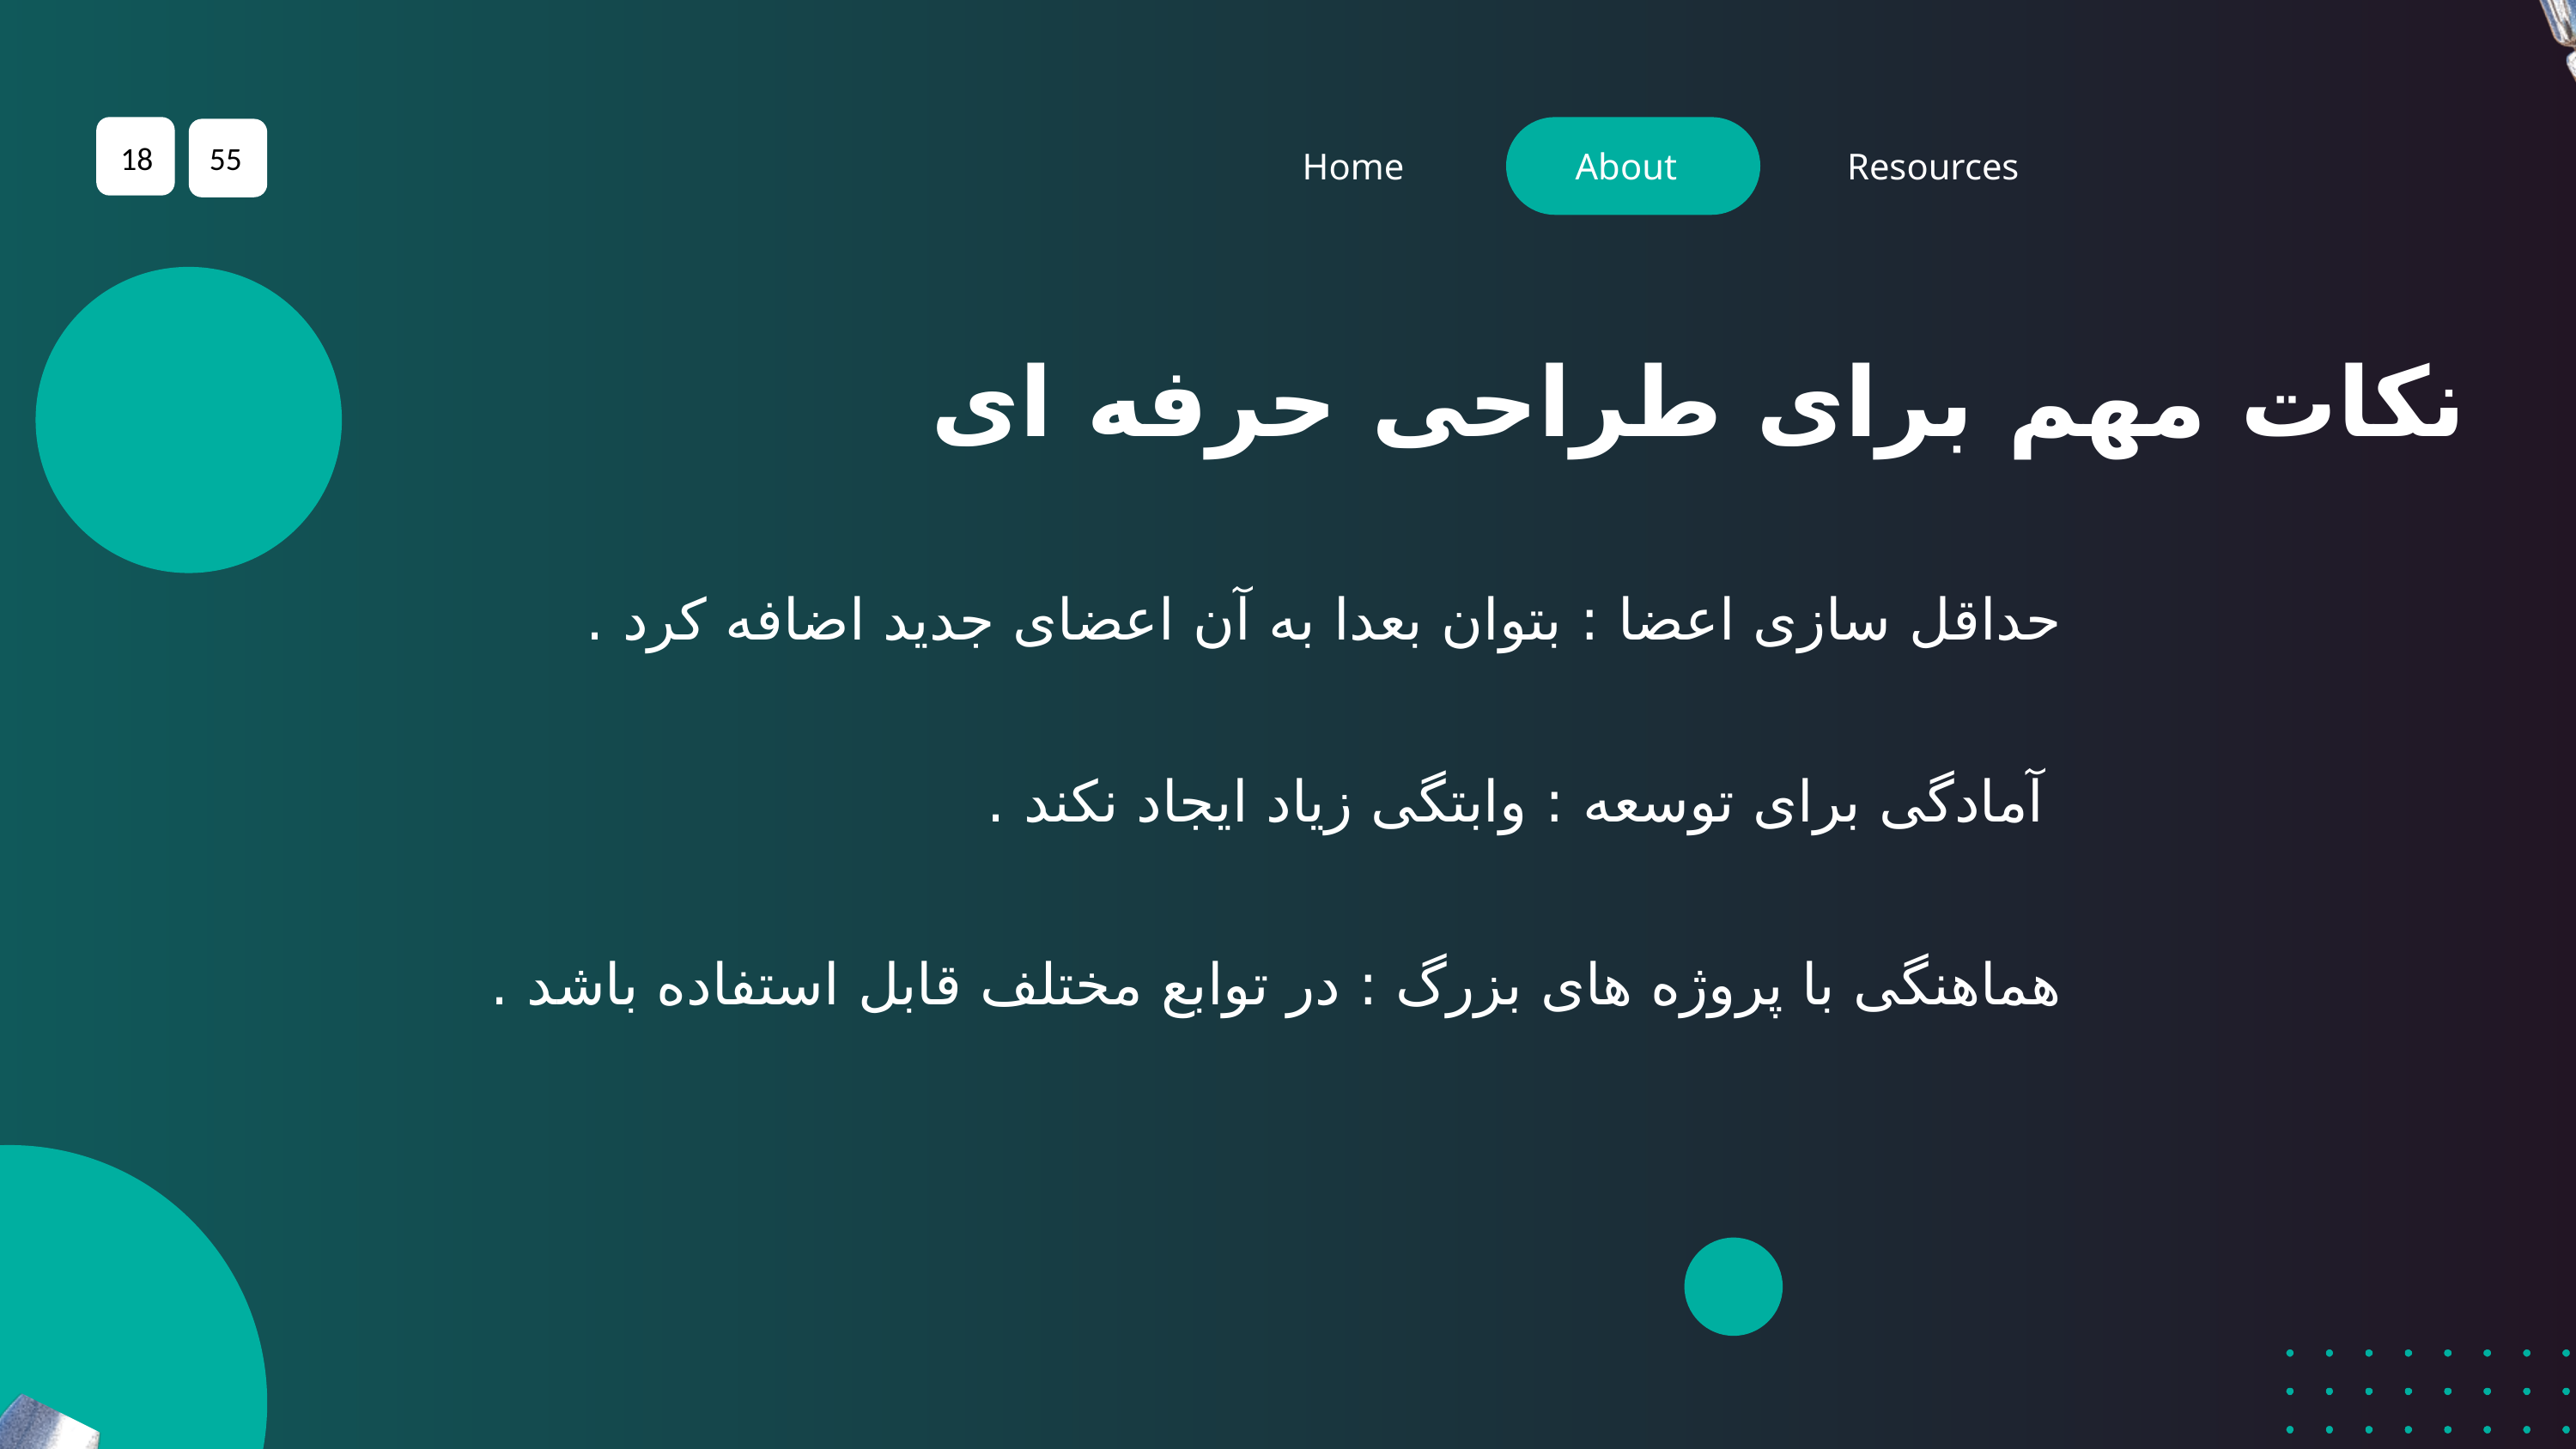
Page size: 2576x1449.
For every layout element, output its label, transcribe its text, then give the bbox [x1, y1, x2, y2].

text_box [35, 266, 343, 573]
text_box [186, 117, 270, 199]
text_box 55 [196, 131, 260, 184]
text_box 18 [107, 131, 175, 184]
text_box [2496, 0, 2576, 343]
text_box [0, 1144, 268, 1449]
text_box [94, 115, 177, 197]
text_box نکات مهم برای طراحی حرفه ای [908, 321, 2468, 590]
text_box Resources [1814, 136, 2051, 187]
text_box [2286, 1349, 2576, 1449]
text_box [1684, 1237, 1783, 1337]
text_box Home [1288, 136, 1419, 187]
text_box حداقل سازی اعضا : بتوان بعدا به آن اعضای جدید اضافه کرد . آمادگی برای توسعه : وابتگی زیاد ایجاد نکند . هماهنگی با پروژه های بزرگ : در توابع مختلف قابل استفاده باشد . [315, 590, 2063, 1016]
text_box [1505, 117, 1761, 215]
